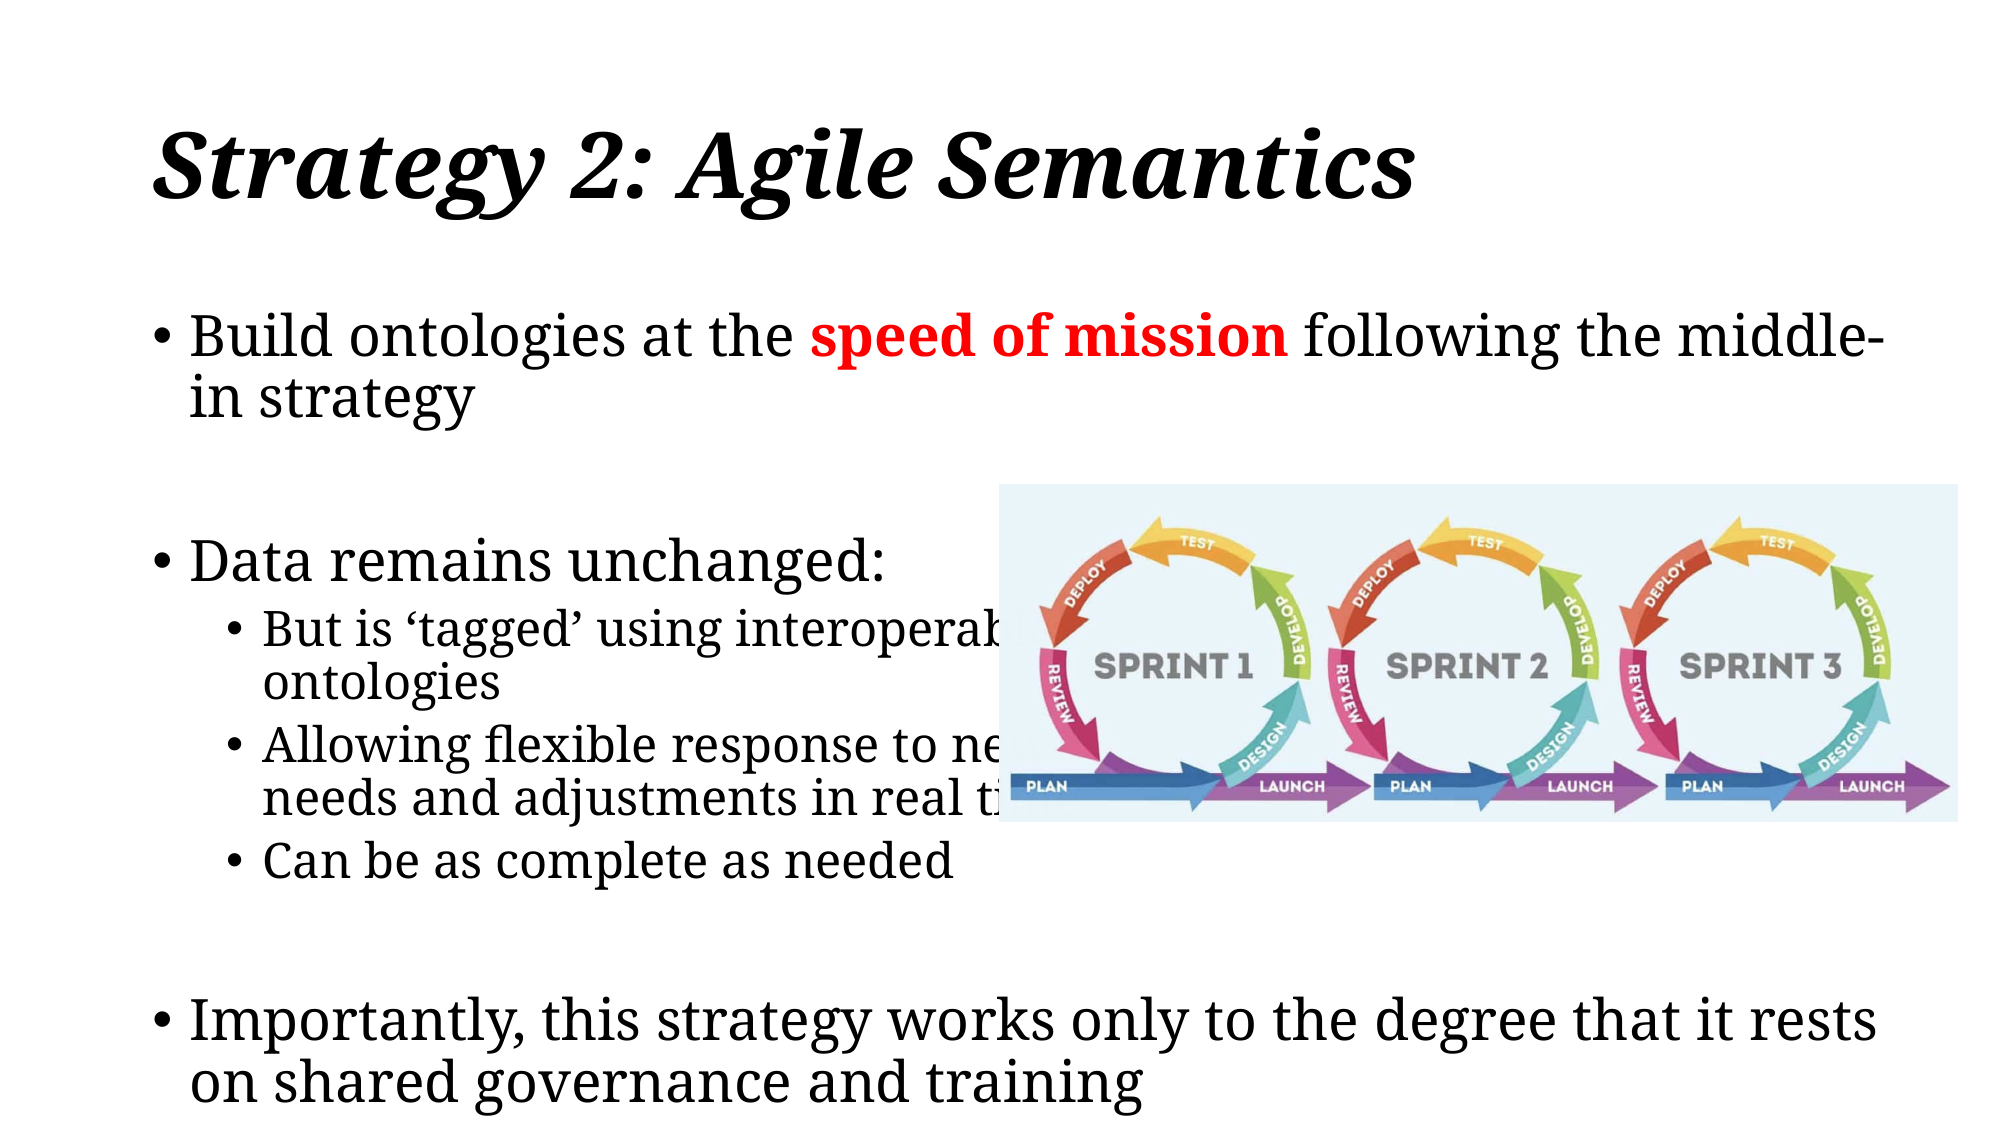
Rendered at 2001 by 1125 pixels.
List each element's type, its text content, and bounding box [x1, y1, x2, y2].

list Build ontologies at the speed of mission following the middle-in strategy Data remains unchanged: But is ‘tagged’ using interoperable ontologies Allowing flexible response to new needs and adjustments in real time Can be as complete as needed Importantly, this strategy works only to the degree that it rests on shared governance and training [137, 299, 1933, 1125]
title Strategy 2: Agile Semantics [137, 59, 1863, 278]
picture [999, 484, 1959, 823]
